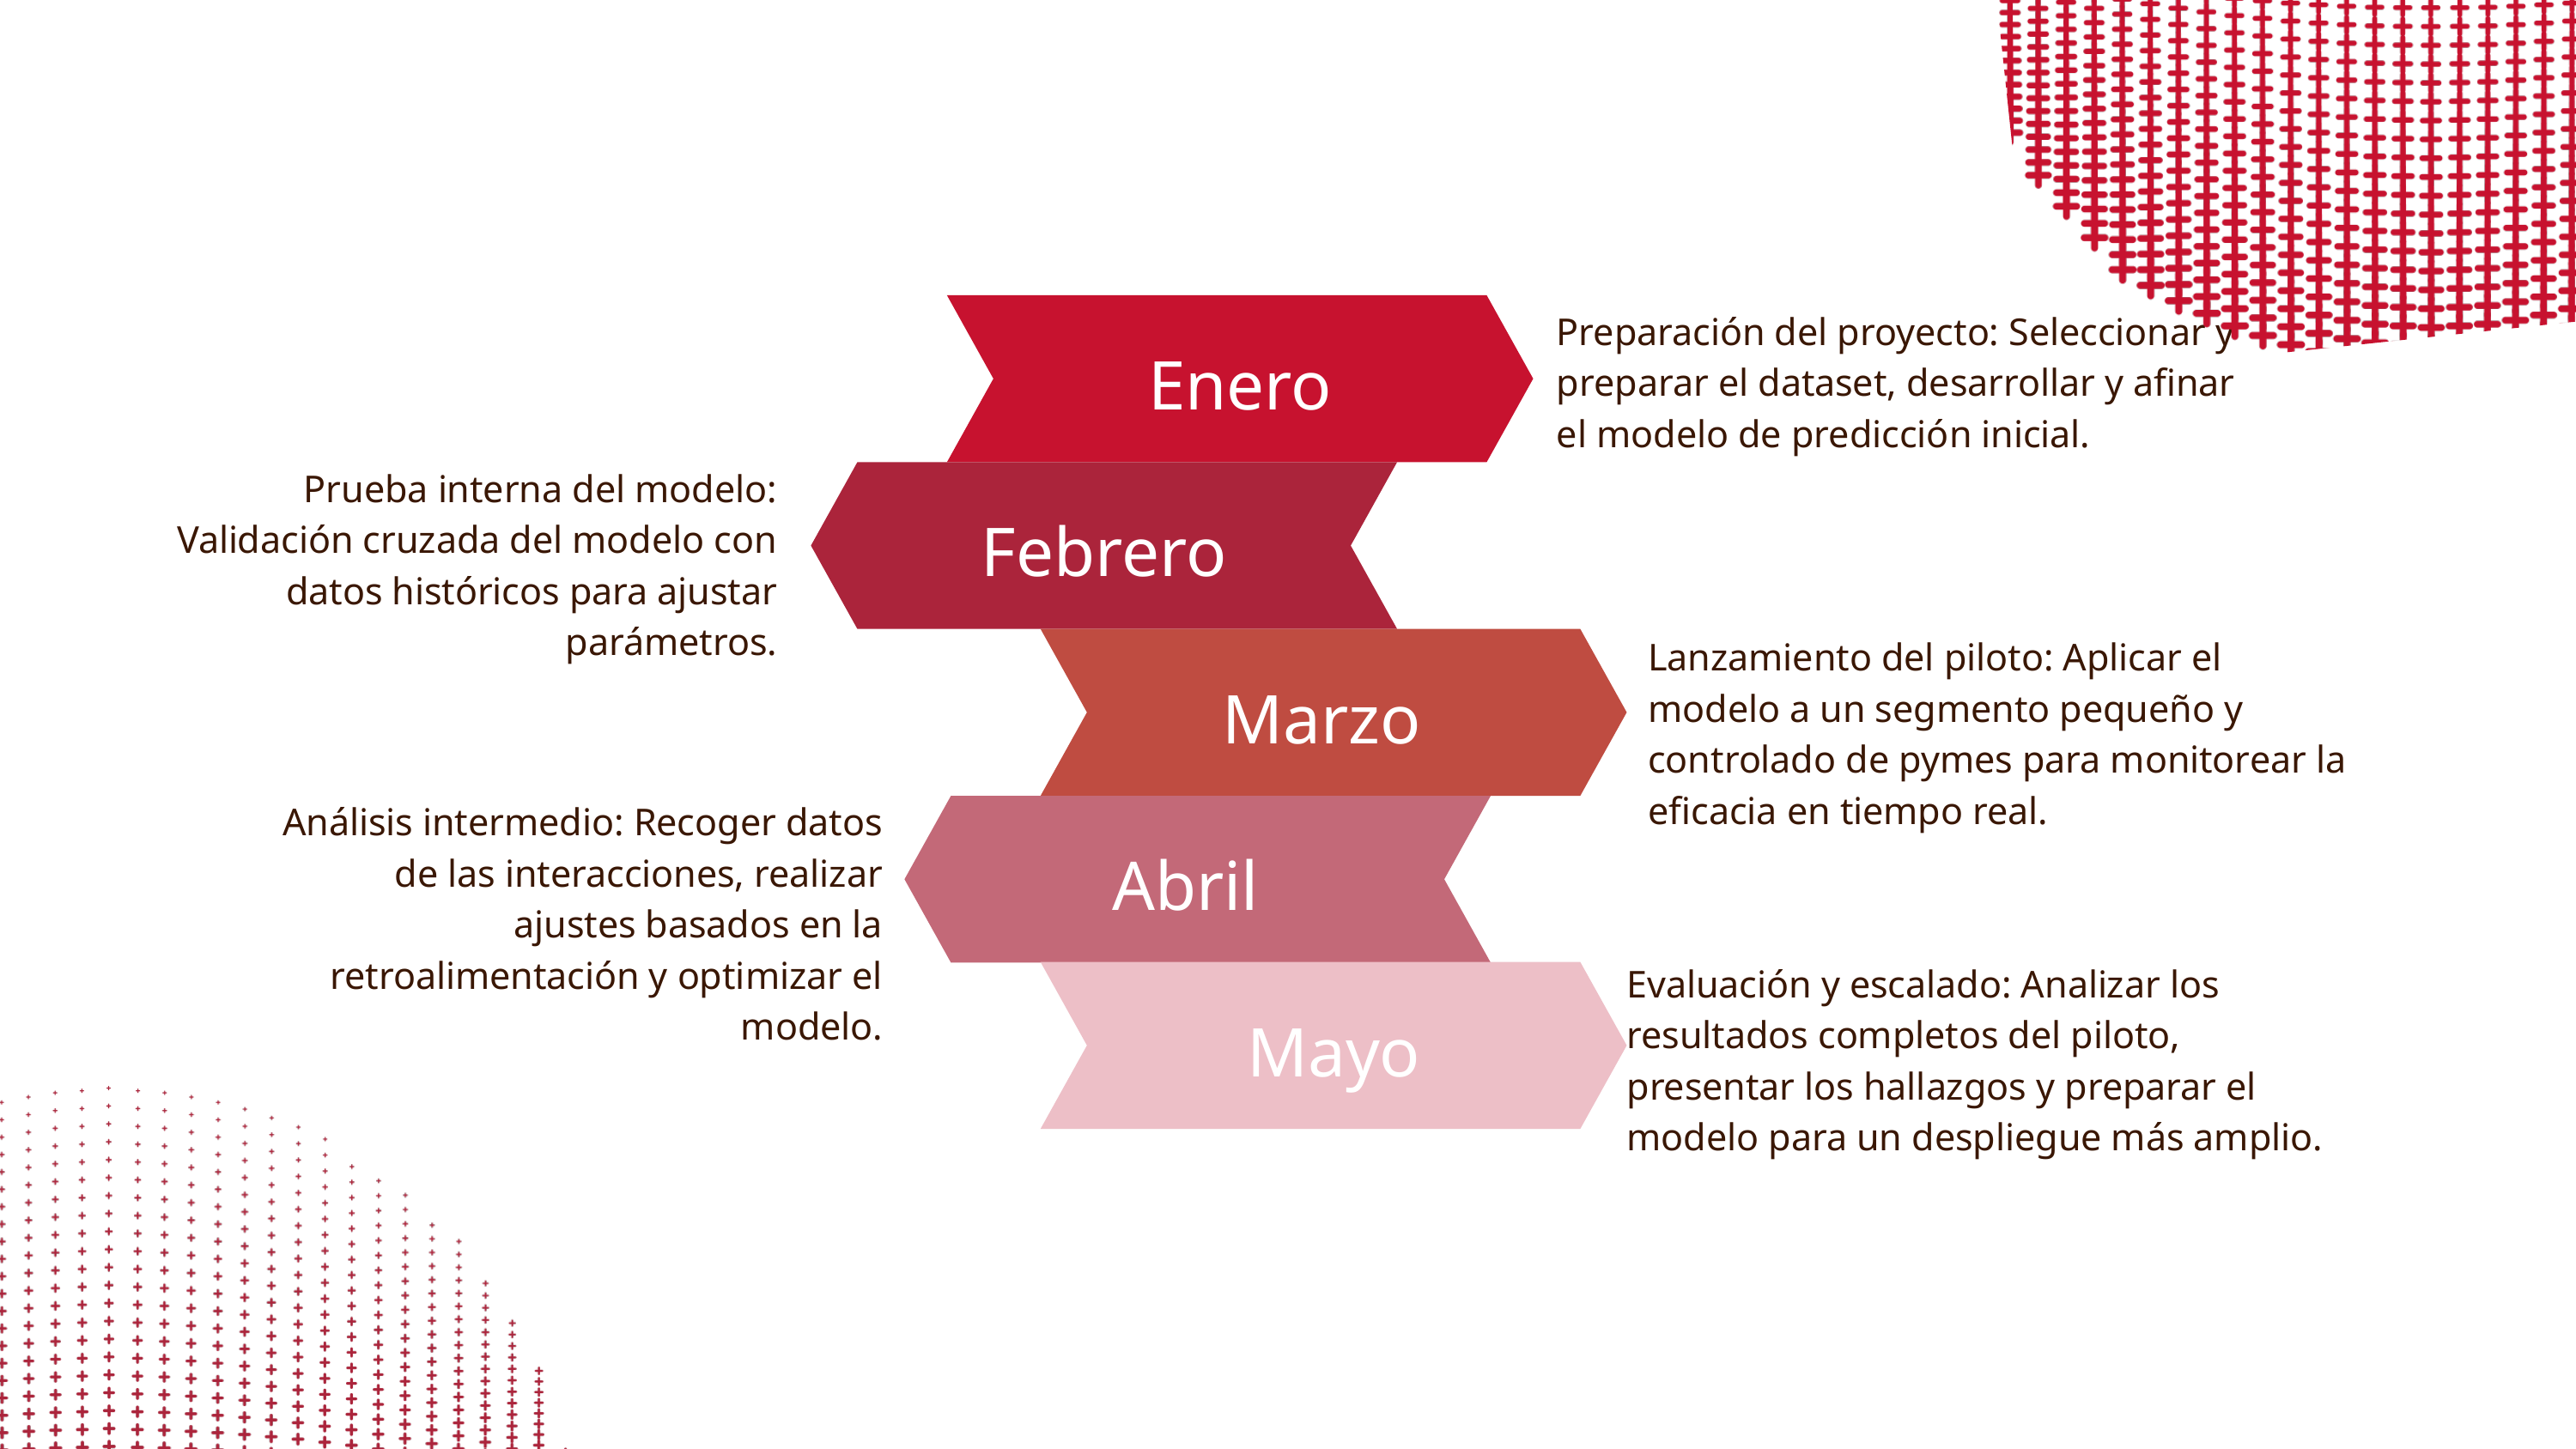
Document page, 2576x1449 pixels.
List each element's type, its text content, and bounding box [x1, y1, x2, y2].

text_box Evaluación y escalado: Analizar los resultados completos del piloto, presentar los hallazgos y preparar el modelo para un despliegue más amplio. [1626, 954, 2331, 1159]
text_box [1040, 628, 1627, 797]
text_box Lanzamiento del piloto: Aplicar el modelo a un segmento pequeño y controlado de pymes para monitorear la eficacia en tiempo real. [1648, 627, 2353, 832]
text_box [1996, 0, 2576, 379]
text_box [946, 294, 1534, 463]
text_box [0, 1086, 575, 1449]
text_box Análisis intermedio: Recoger datos de las interacciones, realizar ajustes basados en la retroalimentación y optimizar el modelo. [267, 791, 884, 1048]
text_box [811, 462, 1398, 629]
text_box Preparación del proyecto: Seleccionar y preparar el dataset, desarrollar y afinar el modelo de predicción inicial. [1556, 301, 2261, 455]
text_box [904, 795, 1492, 963]
text_box Prueba interna del modelo: Validación cruzada del modelo con datos históricos para ajustar parámetros. [144, 458, 778, 664]
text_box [1040, 961, 1627, 1130]
